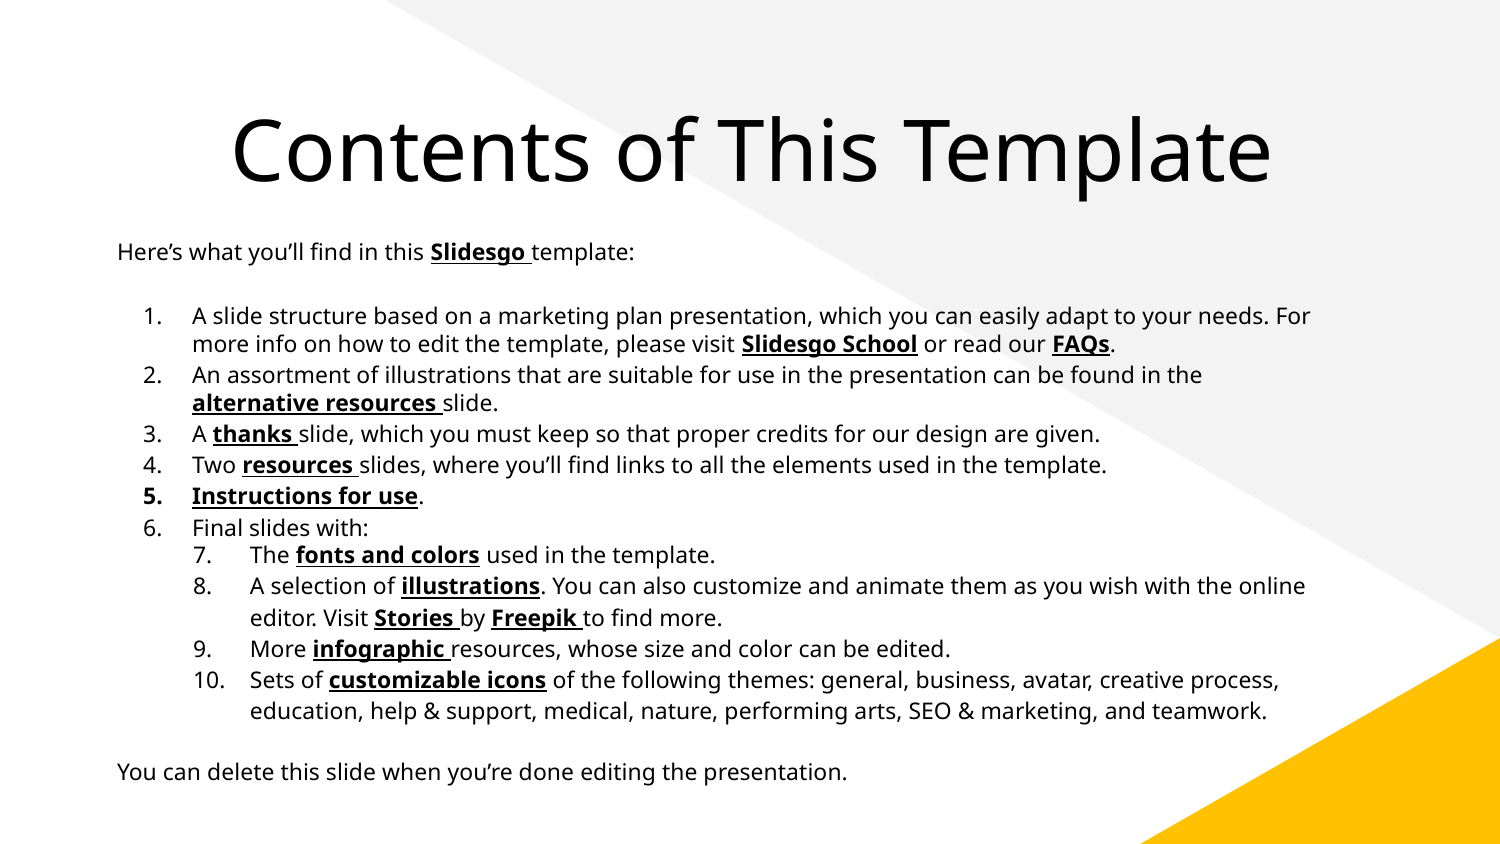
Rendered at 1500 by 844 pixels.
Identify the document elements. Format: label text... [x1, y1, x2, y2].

list Here’s what you’ll find in this Slidesgo template: A slide structure based on a marketing plan presentation, which you can easily adapt to your needs. For more info on how to edit the template, please visit Slidesgo School or read our FAQs. An assortment of illustrations that are suitable for use in the presentation can be found in the alternative resources slide. A thanks slide, which you must keep so that proper credits for our design are given. Two resources slides, where you’ll find links to all the elements used in the template. Instructions for use. Final slides with: The fonts and colors used in the template. A selection of illustrations. You can also customize and animate them as you wish with the online editor. Visit Stories by Freepik to find more. More infographic resources, whose size and color can be edited. Sets of customizable icons of the following themes: general, business, avatar, creative process, education, help & support, medical, nature, performing arts, SEO & marketing, and teamwork. You can delete this slide when you’re done editing the presentation. [102, 222, 1379, 796]
title Contents of This Template [88, 80, 1418, 175]
